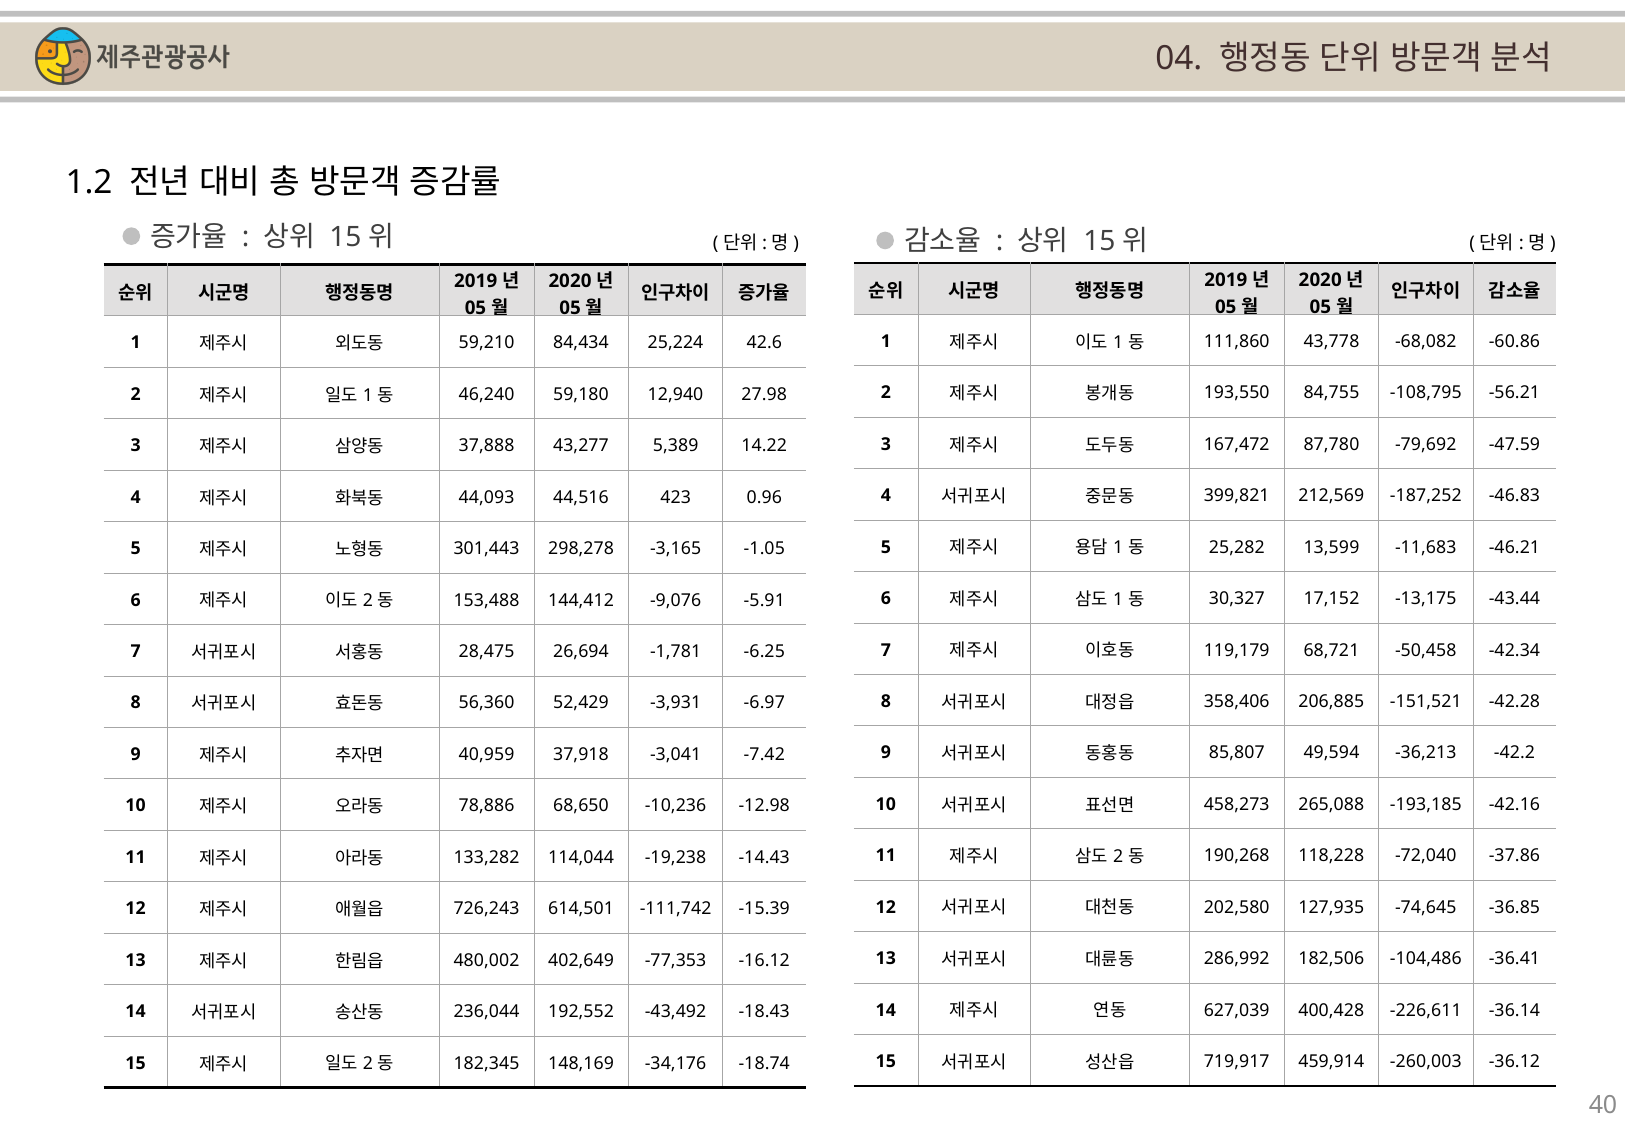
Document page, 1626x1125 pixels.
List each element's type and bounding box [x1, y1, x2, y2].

table_cell [440, 625, 534, 676]
table_cell [1190, 881, 1284, 931]
table_cell [440, 419, 534, 470]
table_cell [1474, 726, 1556, 777]
text_box [121, 210, 409, 260]
table_cell [723, 1037, 806, 1086]
table_cell [535, 368, 628, 418]
table_cell [629, 419, 722, 470]
table_cell [281, 677, 439, 727]
table_cell [281, 985, 439, 1036]
table_cell [1031, 984, 1189, 1034]
table_cell [104, 779, 167, 830]
table_cell [1379, 829, 1473, 880]
table_cell [281, 316, 439, 367]
table_cell [854, 726, 918, 777]
table_cell [919, 315, 1030, 365]
table_cell [854, 469, 918, 520]
table_cell [919, 829, 1030, 880]
table_cell [1379, 624, 1473, 674]
table_cell [1285, 469, 1378, 520]
table_cell [440, 882, 534, 933]
table_cell [854, 572, 918, 623]
table_cell [1031, 418, 1189, 468]
table_cell [104, 522, 167, 573]
table_cell [1190, 932, 1284, 983]
table_cell [104, 677, 167, 727]
text_box [50, 152, 1144, 208]
table_cell [723, 985, 806, 1036]
table_cell [168, 831, 280, 881]
table_cell [535, 471, 628, 521]
table_cell [629, 368, 722, 418]
table_cell [535, 779, 628, 830]
table_cell [281, 882, 439, 933]
table_cell [1031, 624, 1189, 674]
table_cell [1031, 932, 1189, 983]
table_cell [1379, 315, 1473, 365]
table_cell [1190, 469, 1284, 520]
table_cell [919, 726, 1030, 777]
table_cell [1031, 521, 1189, 571]
table_cell [104, 368, 167, 418]
table_cell [854, 366, 918, 417]
table_cell [1285, 624, 1378, 674]
table_cell [1474, 521, 1556, 571]
table_cell [1190, 1035, 1284, 1085]
table_cell [104, 1037, 167, 1086]
table_cell [1474, 675, 1556, 725]
table_cell [281, 368, 439, 418]
table_cell [535, 522, 628, 573]
table_cell [919, 675, 1030, 725]
table_cell [1285, 675, 1378, 725]
table_cell [440, 471, 534, 521]
slide_number [1251, 1063, 1618, 1123]
table_cell [1379, 726, 1473, 777]
table_header [1031, 264, 1189, 314]
table_cell [1285, 778, 1378, 828]
table_header [723, 266, 806, 315]
table_cell [629, 985, 722, 1036]
table_cell [723, 368, 806, 418]
table_cell [919, 366, 1030, 417]
table_cell [1379, 469, 1473, 520]
table_cell [440, 934, 534, 984]
table_cell [440, 985, 534, 1036]
table_cell [723, 779, 806, 830]
table_cell [1474, 624, 1556, 674]
table_cell [1474, 469, 1556, 520]
table_cell [1190, 366, 1284, 417]
table_cell [104, 574, 167, 624]
table_cell [1379, 984, 1473, 1034]
table_cell [168, 471, 280, 521]
table_cell [723, 831, 806, 881]
table_cell [1031, 572, 1189, 623]
table_cell [168, 779, 280, 830]
picture [31, 26, 232, 87]
table_cell [535, 934, 628, 984]
table_cell [104, 471, 167, 521]
table_cell [1285, 726, 1378, 777]
table_cell [1031, 315, 1189, 365]
table_cell [1474, 315, 1556, 365]
table_cell [1285, 932, 1378, 983]
table_cell [535, 316, 628, 367]
table_cell [1285, 418, 1378, 468]
table_cell [1190, 521, 1284, 571]
table_cell [1031, 469, 1189, 520]
table_cell [1190, 418, 1284, 468]
table_cell [1031, 726, 1189, 777]
table_cell [1285, 366, 1378, 417]
table_cell [723, 677, 806, 727]
table_cell [854, 624, 918, 674]
table_cell [629, 316, 722, 367]
table_cell [281, 625, 439, 676]
table_header [281, 266, 439, 315]
table_cell [104, 625, 167, 676]
table_cell [281, 471, 439, 521]
table_cell [168, 574, 280, 624]
table_cell [854, 675, 918, 725]
table_cell [1474, 881, 1556, 931]
table_cell [919, 418, 1030, 468]
table_cell [919, 469, 1030, 520]
table_cell [281, 779, 439, 830]
table_cell [854, 521, 918, 571]
table_header [1285, 264, 1378, 314]
table_cell [919, 881, 1030, 931]
table_cell [168, 677, 280, 727]
table_cell [104, 882, 167, 933]
table_header [854, 264, 918, 314]
text_box [698, 223, 814, 261]
table_cell [629, 779, 722, 830]
table_cell [168, 1037, 280, 1086]
table_cell [919, 778, 1030, 828]
table_cell [1474, 1035, 1556, 1063]
table_cell [1190, 675, 1284, 725]
table_cell [1474, 984, 1556, 1034]
table_cell [281, 419, 439, 470]
table_cell [104, 728, 167, 778]
table_cell [168, 728, 280, 778]
table_cell [281, 522, 439, 573]
table_cell [1474, 829, 1556, 880]
table_cell [854, 932, 918, 983]
table_cell [535, 574, 628, 624]
table_header [168, 266, 280, 315]
table_cell [629, 934, 722, 984]
table_cell [1474, 572, 1556, 623]
table_cell [535, 419, 628, 470]
table_cell [854, 778, 918, 828]
table_cell [854, 881, 918, 931]
table_cell [168, 934, 280, 984]
table_cell [168, 882, 280, 933]
table_cell [535, 625, 628, 676]
table_cell [854, 829, 918, 880]
table_cell [1474, 778, 1556, 828]
table_header [1190, 264, 1284, 314]
table_cell [535, 882, 628, 933]
table_cell [1474, 932, 1556, 983]
table_cell [535, 728, 628, 778]
table_cell [723, 419, 806, 470]
table_cell [1190, 984, 1284, 1034]
table_cell [1285, 315, 1378, 365]
table_cell [104, 419, 167, 470]
table_cell [168, 985, 280, 1036]
table_cell [919, 932, 1030, 983]
table_header [919, 264, 1030, 314]
table_cell [723, 316, 806, 367]
table_cell [440, 728, 534, 778]
table_cell [281, 1037, 439, 1086]
table_cell [1379, 881, 1473, 931]
table_cell [629, 882, 722, 933]
table_header [1379, 264, 1473, 314]
table_cell [535, 831, 628, 881]
table_cell [919, 572, 1030, 623]
table_cell [168, 368, 280, 418]
table_cell [1285, 881, 1378, 931]
table_cell [723, 471, 806, 521]
table_cell [1031, 778, 1189, 828]
table_cell [104, 831, 167, 881]
table_cell [1285, 521, 1378, 571]
table_cell [104, 316, 167, 367]
table_cell [629, 471, 722, 521]
table_header [1474, 264, 1556, 314]
table_cell [723, 522, 806, 573]
table_header [535, 266, 628, 315]
table_cell [1031, 881, 1189, 931]
table_cell [168, 522, 280, 573]
table_cell [629, 522, 722, 573]
table_cell [168, 316, 280, 367]
table_header [440, 266, 534, 315]
table_cell [1190, 778, 1284, 828]
table_cell [1379, 675, 1473, 725]
table_cell [535, 985, 628, 1036]
table_cell [1031, 366, 1189, 417]
table_cell [629, 574, 722, 624]
text_box [1042, 28, 1595, 84]
text_box [875, 215, 1163, 264]
table_cell [535, 1037, 628, 1086]
table_cell [1379, 1035, 1473, 1063]
table_cell [1474, 418, 1556, 468]
table_cell [1031, 675, 1189, 725]
table_cell [854, 418, 918, 468]
table_cell [629, 831, 722, 881]
table_cell [723, 882, 806, 933]
table_cell [629, 1037, 722, 1086]
table_cell [440, 522, 534, 573]
table_cell [281, 934, 439, 984]
table_cell [1190, 829, 1284, 880]
table_cell [1031, 829, 1189, 880]
table_cell [723, 574, 806, 624]
table_cell [281, 574, 439, 624]
table_cell [281, 728, 439, 778]
table_cell [919, 984, 1030, 1034]
table_cell [440, 831, 534, 881]
table_cell [1190, 315, 1284, 365]
table_cell [440, 677, 534, 727]
table_cell [440, 1037, 534, 1086]
table_cell [919, 521, 1030, 571]
table_header [629, 266, 722, 315]
table_cell [723, 728, 806, 778]
table_cell [723, 934, 806, 984]
table_cell [629, 677, 722, 727]
table_cell [104, 934, 167, 984]
table_cell [168, 625, 280, 676]
table_cell [723, 625, 806, 676]
table_cell [1031, 1035, 1189, 1085]
table_cell [1379, 418, 1473, 468]
table_cell [104, 985, 167, 1036]
table_cell [854, 315, 918, 365]
table_cell [919, 1035, 1030, 1085]
table_cell [1285, 984, 1378, 1034]
table_cell [1379, 572, 1473, 623]
table_cell [1379, 521, 1473, 571]
table_cell [854, 984, 918, 1034]
table_cell [1379, 366, 1473, 417]
table_cell [919, 624, 1030, 674]
table_cell [281, 831, 439, 881]
table_cell [1285, 572, 1378, 623]
table_cell [440, 316, 534, 367]
table_cell [1379, 932, 1473, 983]
table_cell [168, 419, 280, 470]
table_cell [1474, 366, 1556, 417]
table_header [104, 266, 167, 315]
table_cell [535, 677, 628, 727]
table_cell [440, 574, 534, 624]
table_cell [1285, 829, 1378, 880]
table_cell [854, 1035, 918, 1085]
table_cell [1379, 778, 1473, 828]
table_cell [440, 368, 534, 418]
table_cell [1285, 1035, 1378, 1063]
table_cell [629, 728, 722, 778]
text_box [1454, 223, 1571, 261]
table_cell [440, 779, 534, 830]
table_cell [629, 625, 722, 676]
table_cell [1190, 726, 1284, 777]
table_cell [1190, 624, 1284, 674]
table_cell [1190, 572, 1284, 623]
